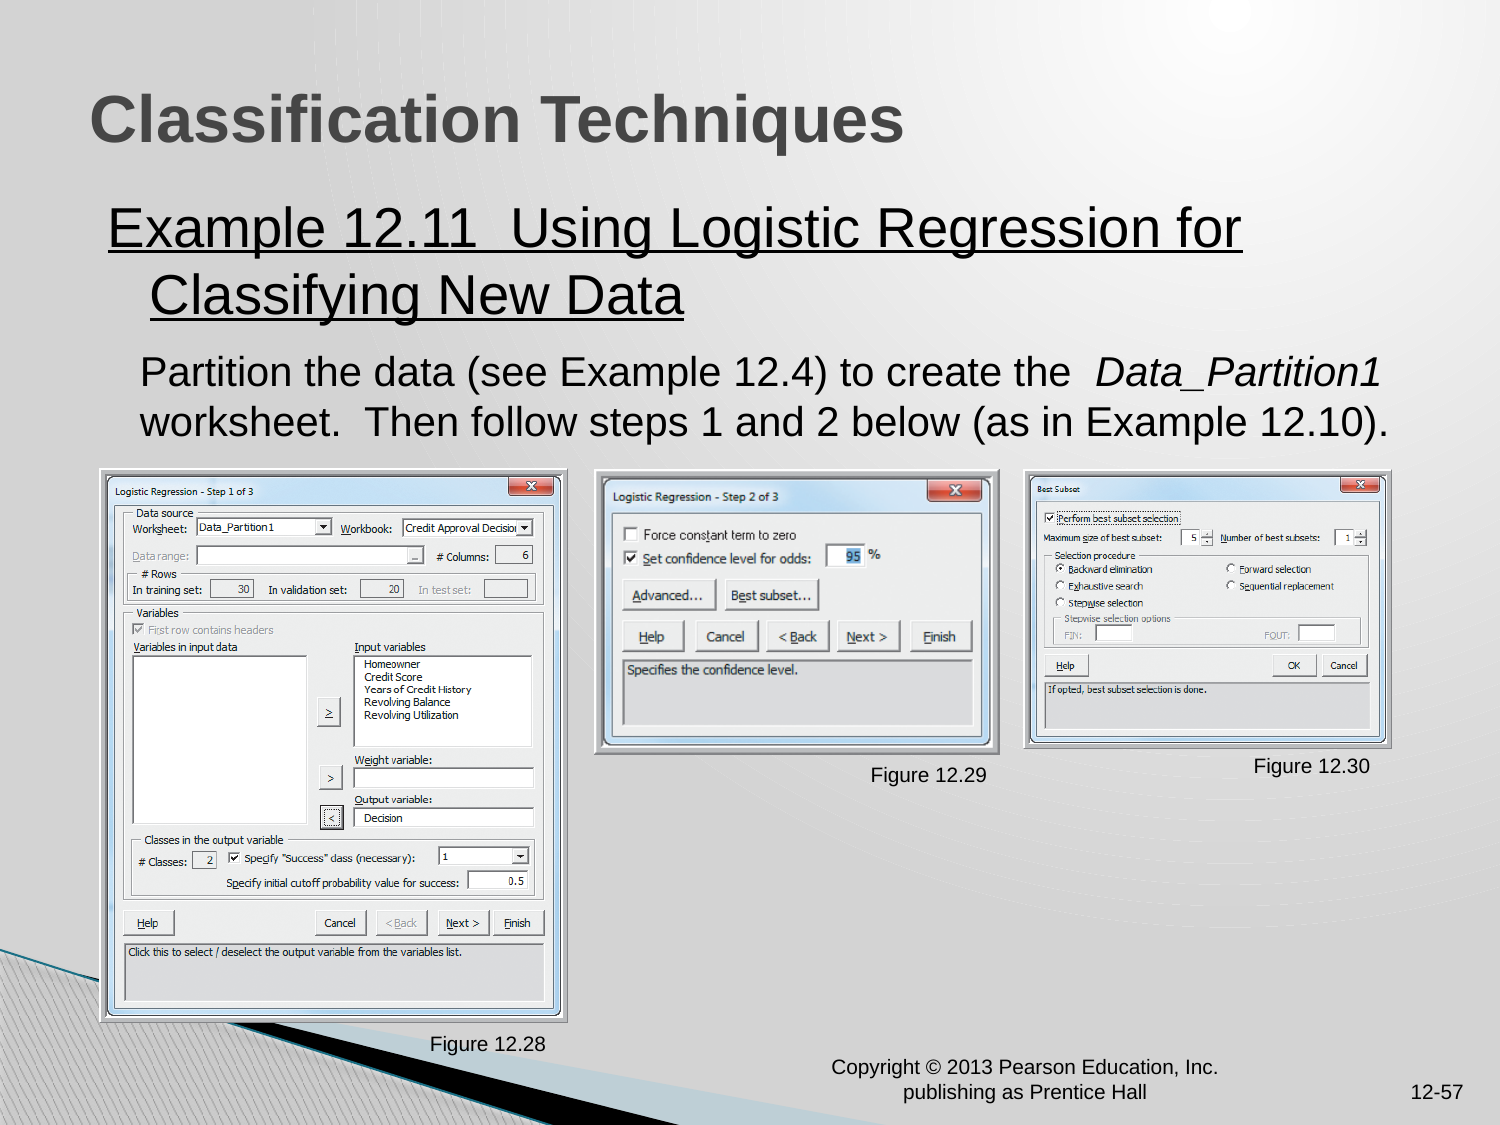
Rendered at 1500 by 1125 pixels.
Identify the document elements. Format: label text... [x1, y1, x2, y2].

text_box Partition the data (see Example 12.4) to create the Data_Partition1 worksheet. Then follow steps 1 and 2 below (as in Example 12.10). [125, 337, 1425, 553]
list Example 12.11 Using Logistic Regression for Classifying New Data [74, 183, 1426, 926]
text_box Figure 12.30 [1238, 758, 1392, 786]
picture [1023, 469, 1392, 749]
slide_number 12-57 [1362, 1051, 1479, 1112]
title Classification Techniques [75, 45, 1425, 188]
footer Copyright © 2013 Pearson Education, Inc. publishing as Prentice Hall [812, 1051, 1238, 1112]
text_box Figure 12.28 [415, 1036, 562, 1063]
picture [99, 468, 569, 1024]
text_box Figure 12.29 [855, 764, 1002, 795]
picture [594, 469, 1000, 755]
